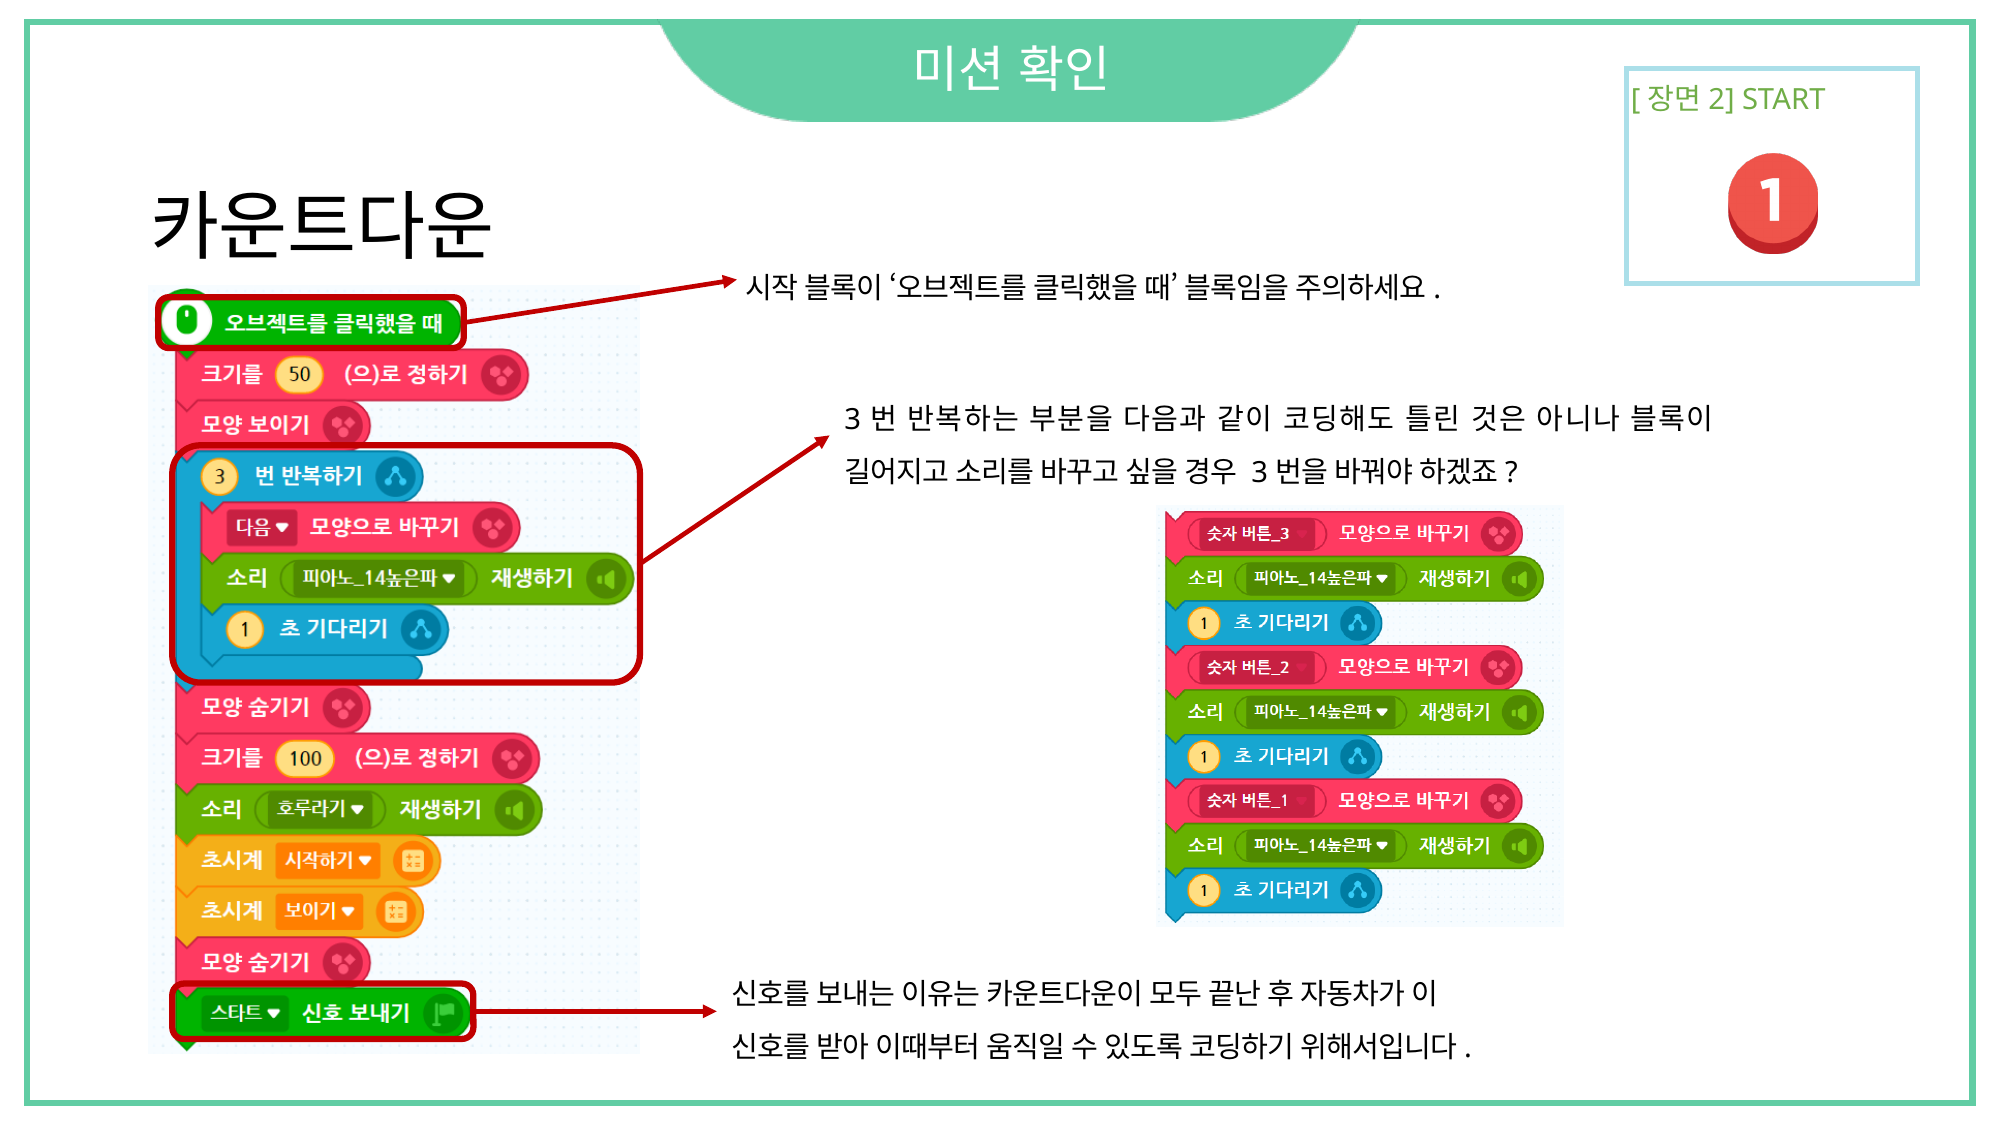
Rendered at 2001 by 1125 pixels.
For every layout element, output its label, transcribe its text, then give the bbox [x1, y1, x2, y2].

picture [645, 19, 1373, 122]
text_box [1626, 68, 1918, 284]
picture [1156, 505, 1564, 927]
text_box 시작 블록이 ‘오브젝트를 클릭했을 때’ 블록임을 주의하세요. [730, 244, 1455, 312]
text_box 카운트다운 [135, 126, 892, 276]
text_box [639, 433, 830, 564]
title 미션 확인 [662, 23, 1360, 119]
picture [148, 285, 640, 1054]
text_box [463, 279, 737, 323]
text_box 3번 반복하는 부분을 다음과 같이 코딩해도 틀린 것은 아니나 블록이 길어지고 소리를 바꾸고 싶을 경우 3번을 바꿔야 하겠죠? [829, 375, 1729, 496]
text_box 신호를 보내는 이유는 카운트다운이 모두 끝난 후 자동차가 이 신호를 받아 이때부터 움직일 수 있도록 코딩하기 위해서입니다. [716, 950, 1532, 1071]
